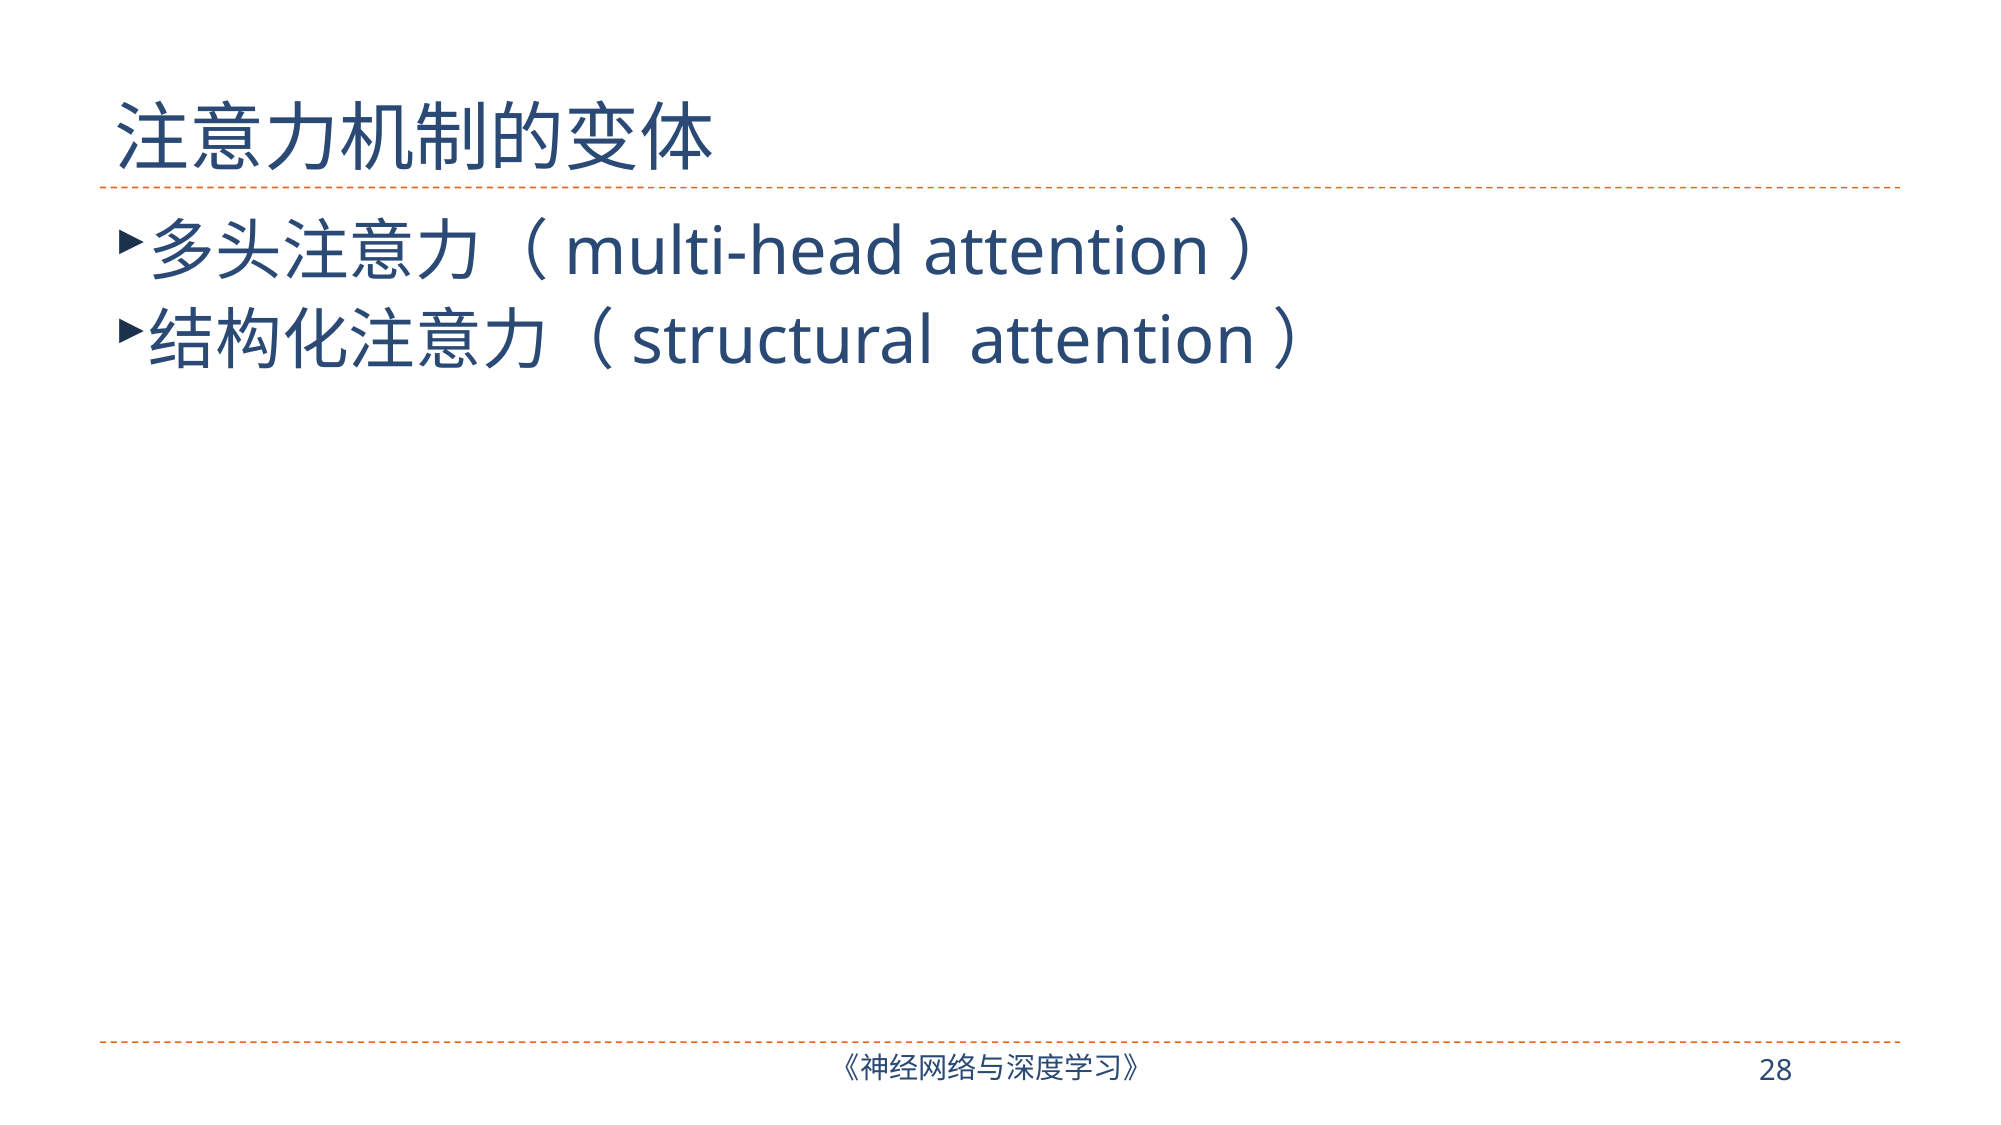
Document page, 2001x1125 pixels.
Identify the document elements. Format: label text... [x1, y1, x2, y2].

title 注意力机制的变体 [99, 24, 1900, 188]
list 多头注意力（multi-head attention） 结构化注意力（structural attention） [99, 200, 1900, 1010]
